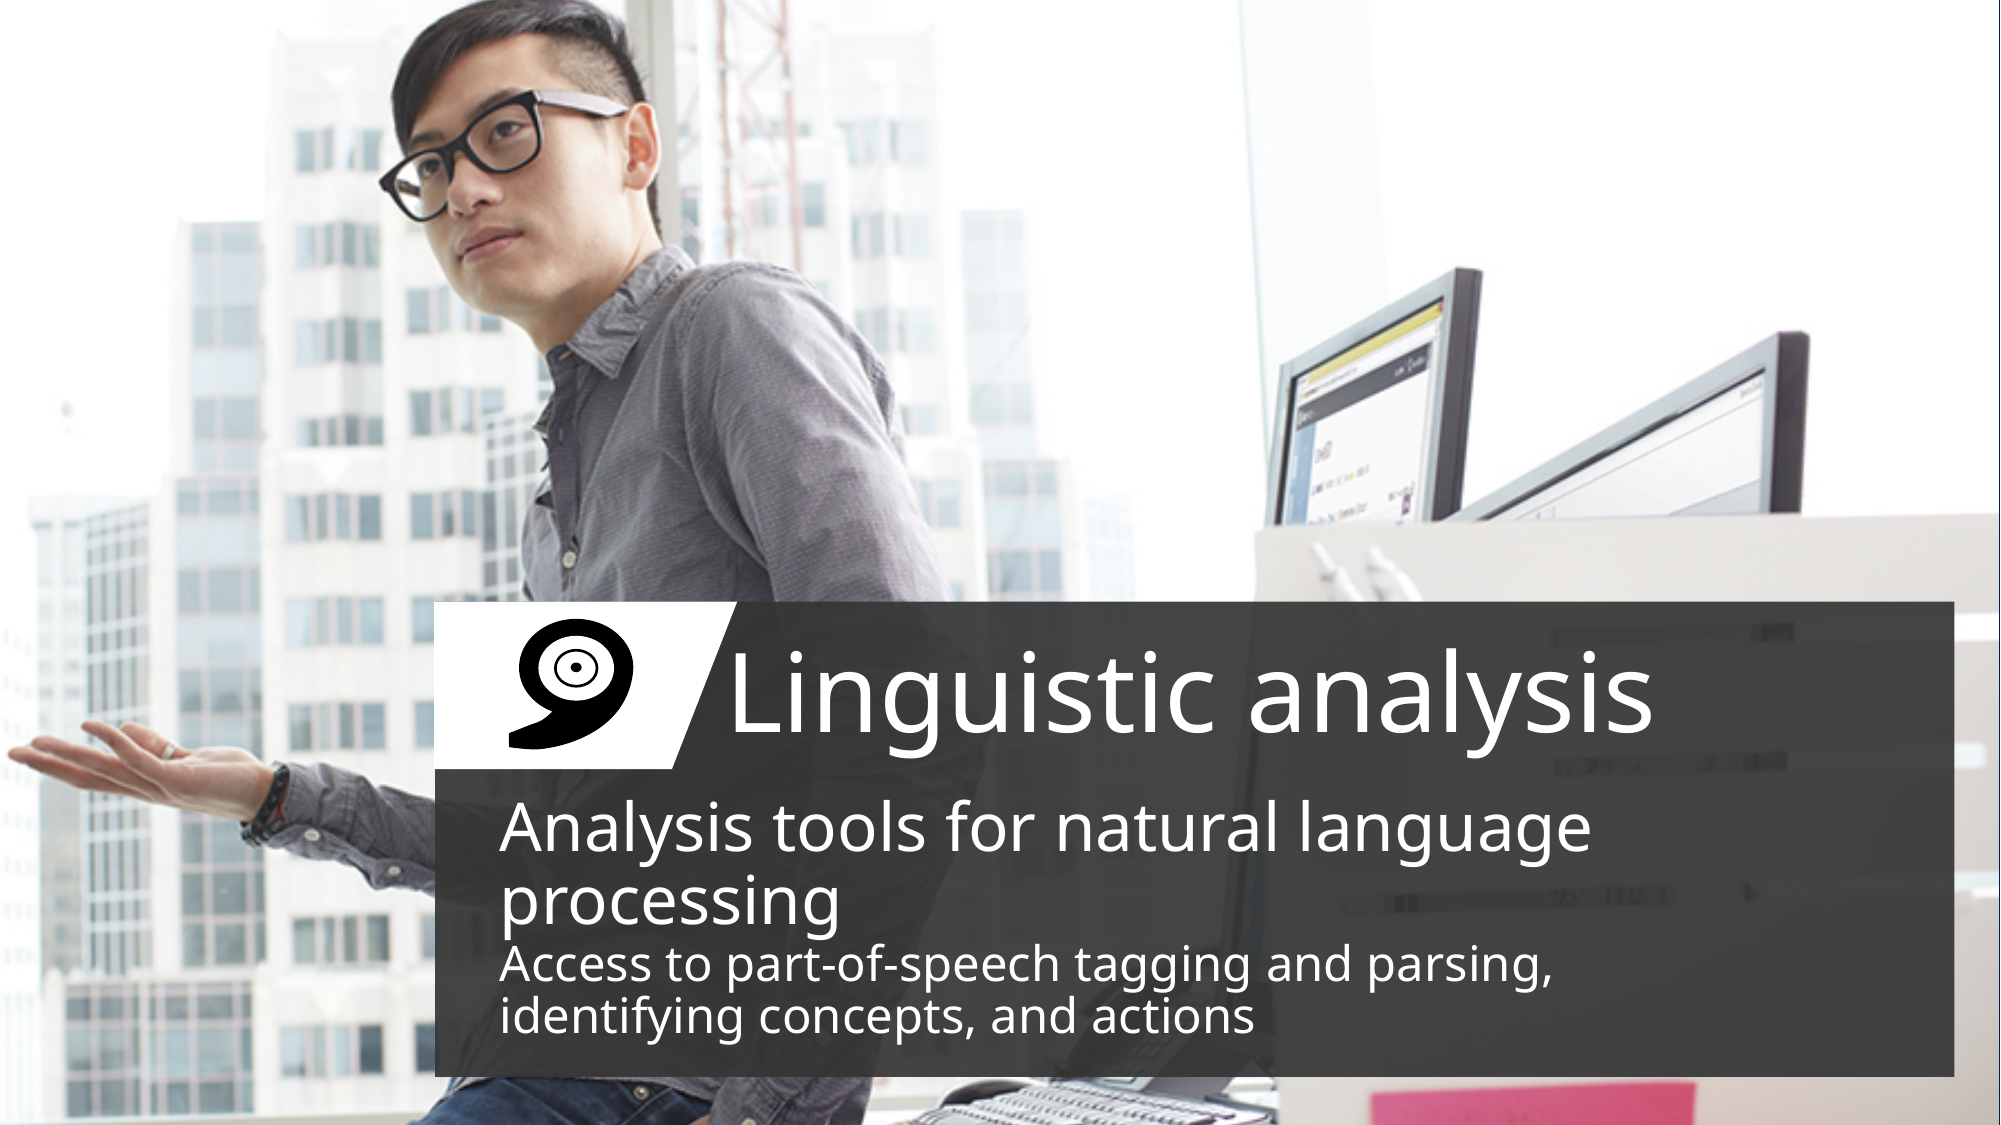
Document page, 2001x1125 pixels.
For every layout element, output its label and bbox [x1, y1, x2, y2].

picture [0, 0, 2000, 1125]
text_box [508, 618, 634, 750]
